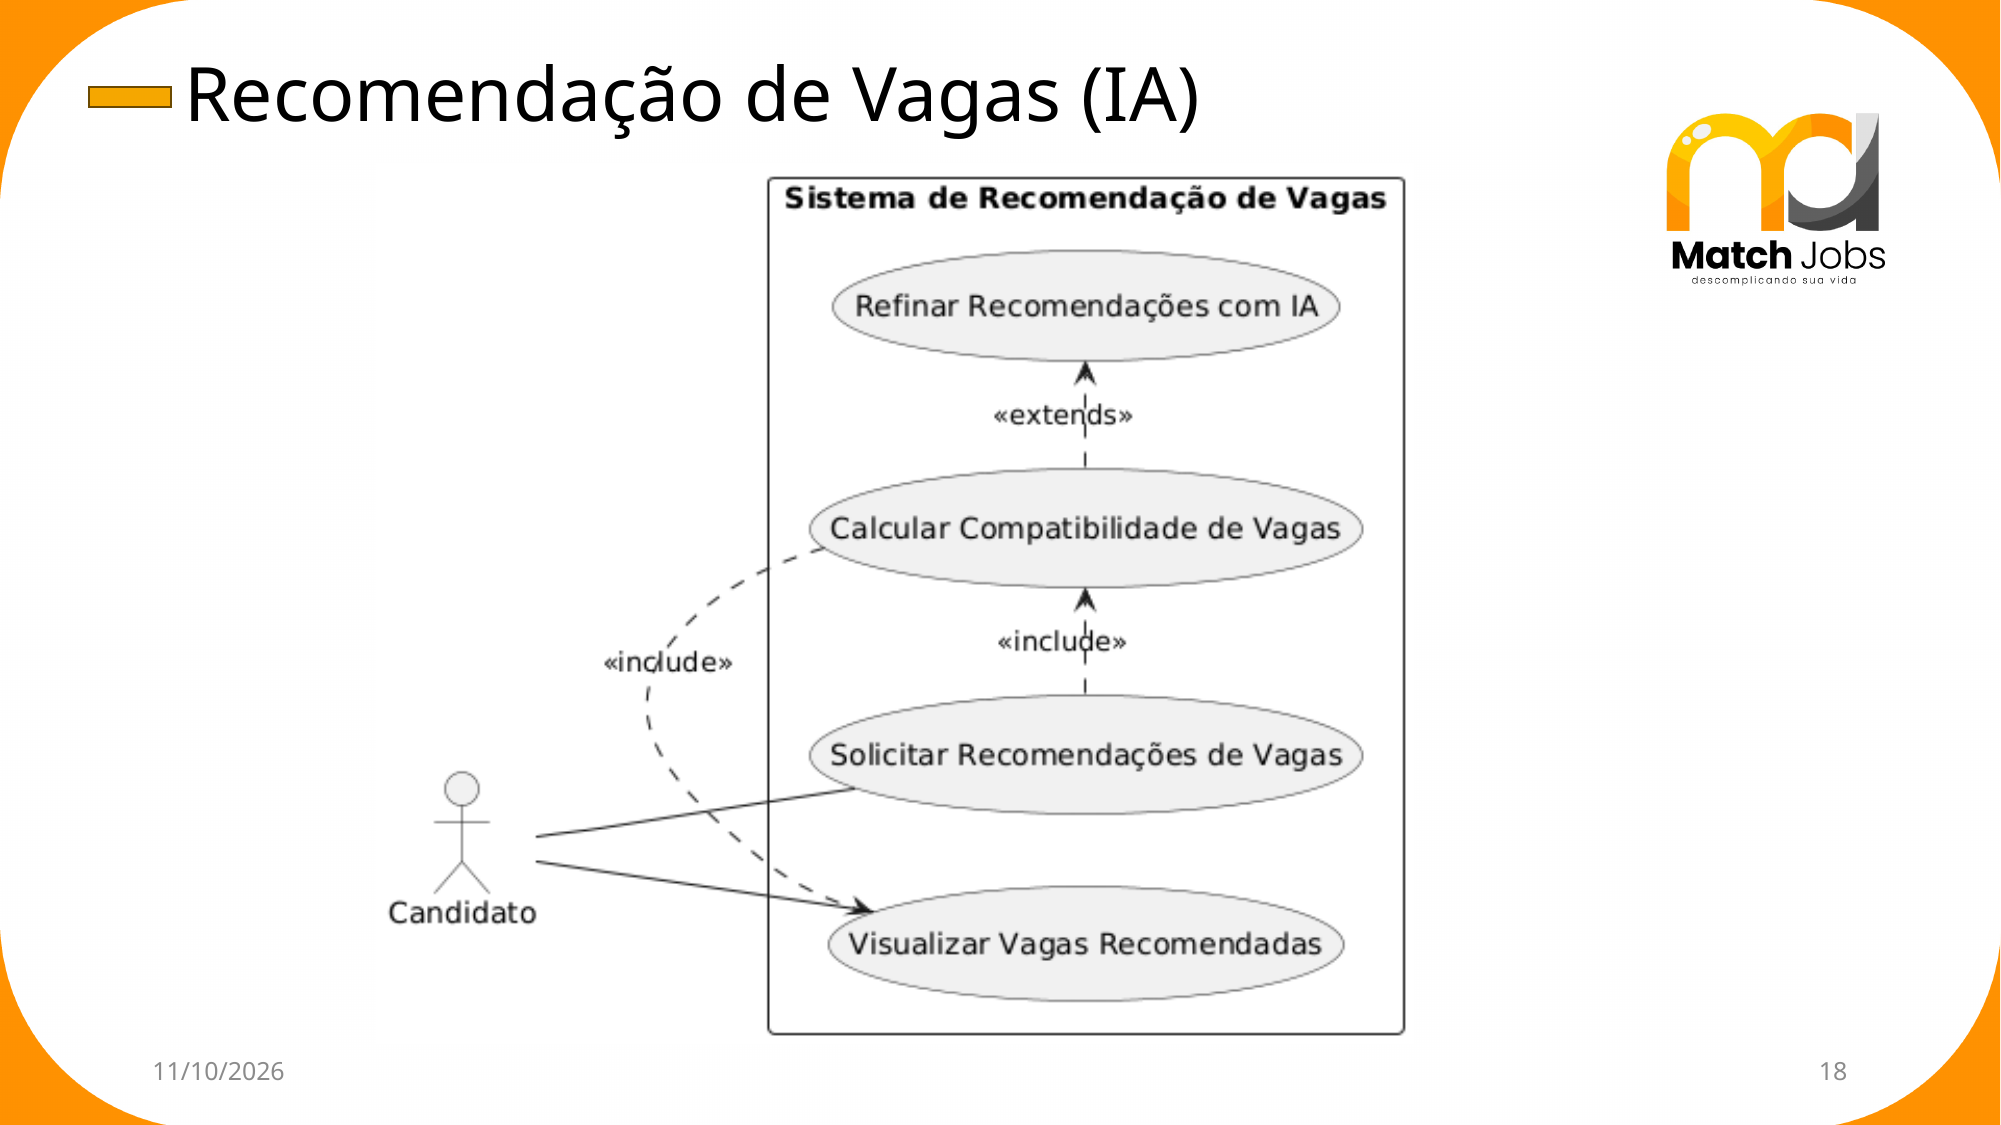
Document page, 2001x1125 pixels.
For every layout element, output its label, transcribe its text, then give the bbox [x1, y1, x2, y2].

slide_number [137, 1042, 588, 1103]
text_box [88, 86, 172, 108]
slide_number 18 [1412, 1042, 1863, 1103]
picture [0, 0, 2001, 1125]
text_box Recomendação de Vagas (IA) [169, 0, 1838, 194]
